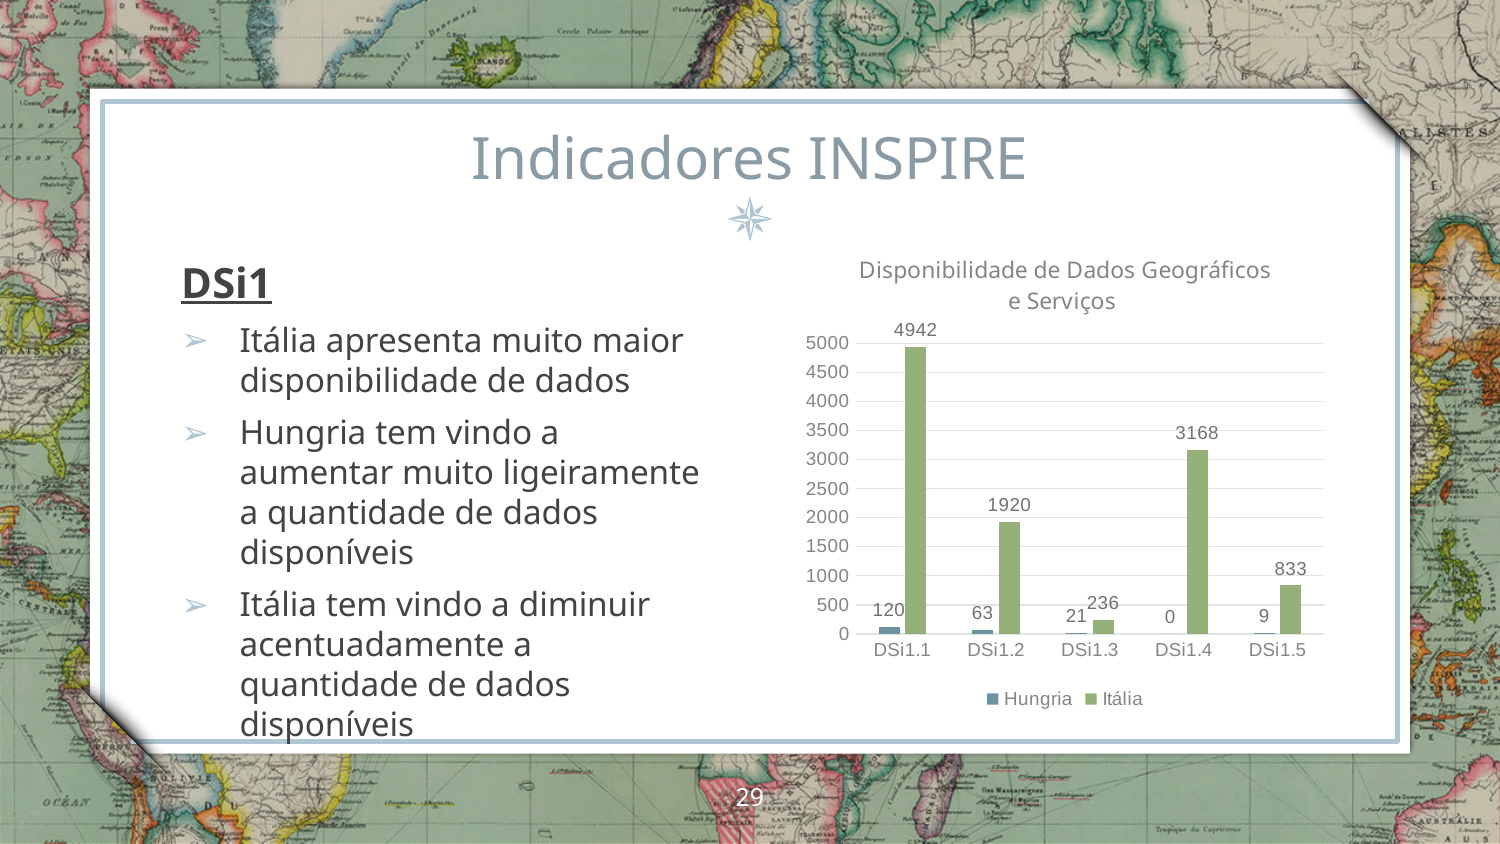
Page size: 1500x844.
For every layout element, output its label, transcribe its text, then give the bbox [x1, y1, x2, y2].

picture [0, 0, 1500, 844]
title Indicadores INSPIRE [164, 101, 1336, 192]
slide_number 29 [705, 753, 795, 844]
list DSi1 Itália apresenta muito maior disponibilidade de dados Hungria tem vindo a aumentar muito ligeiramente a quantidade de dados disponíveis Itália tem vindo a diminuir acentuadamente a quantidade de dados disponíveis [164, 256, 716, 717]
chart [794, 228, 1336, 717]
